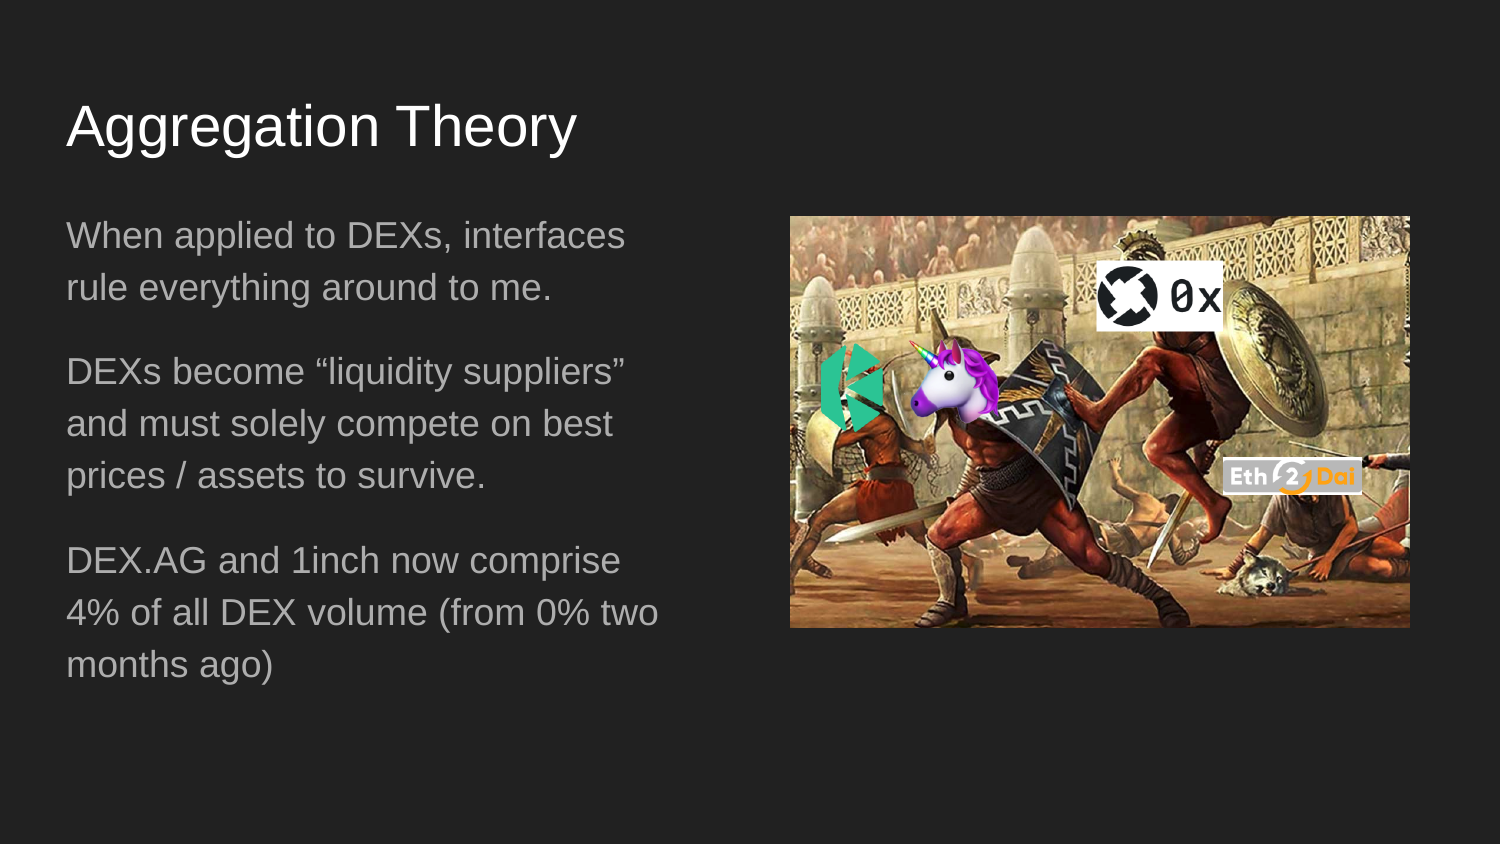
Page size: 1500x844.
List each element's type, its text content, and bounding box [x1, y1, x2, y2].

list When applied to DEXs, interfaces rule everything around to me. DEXs become “liquidity suppliers” and must solely compete on best prices / assets to survive. DEX.AG and 1inch now comprise 4% of all DEX volume (from 0% two months ago) [51, 189, 701, 750]
title Aggregation Theory [51, 72, 1449, 167]
picture [790, 215, 1410, 628]
